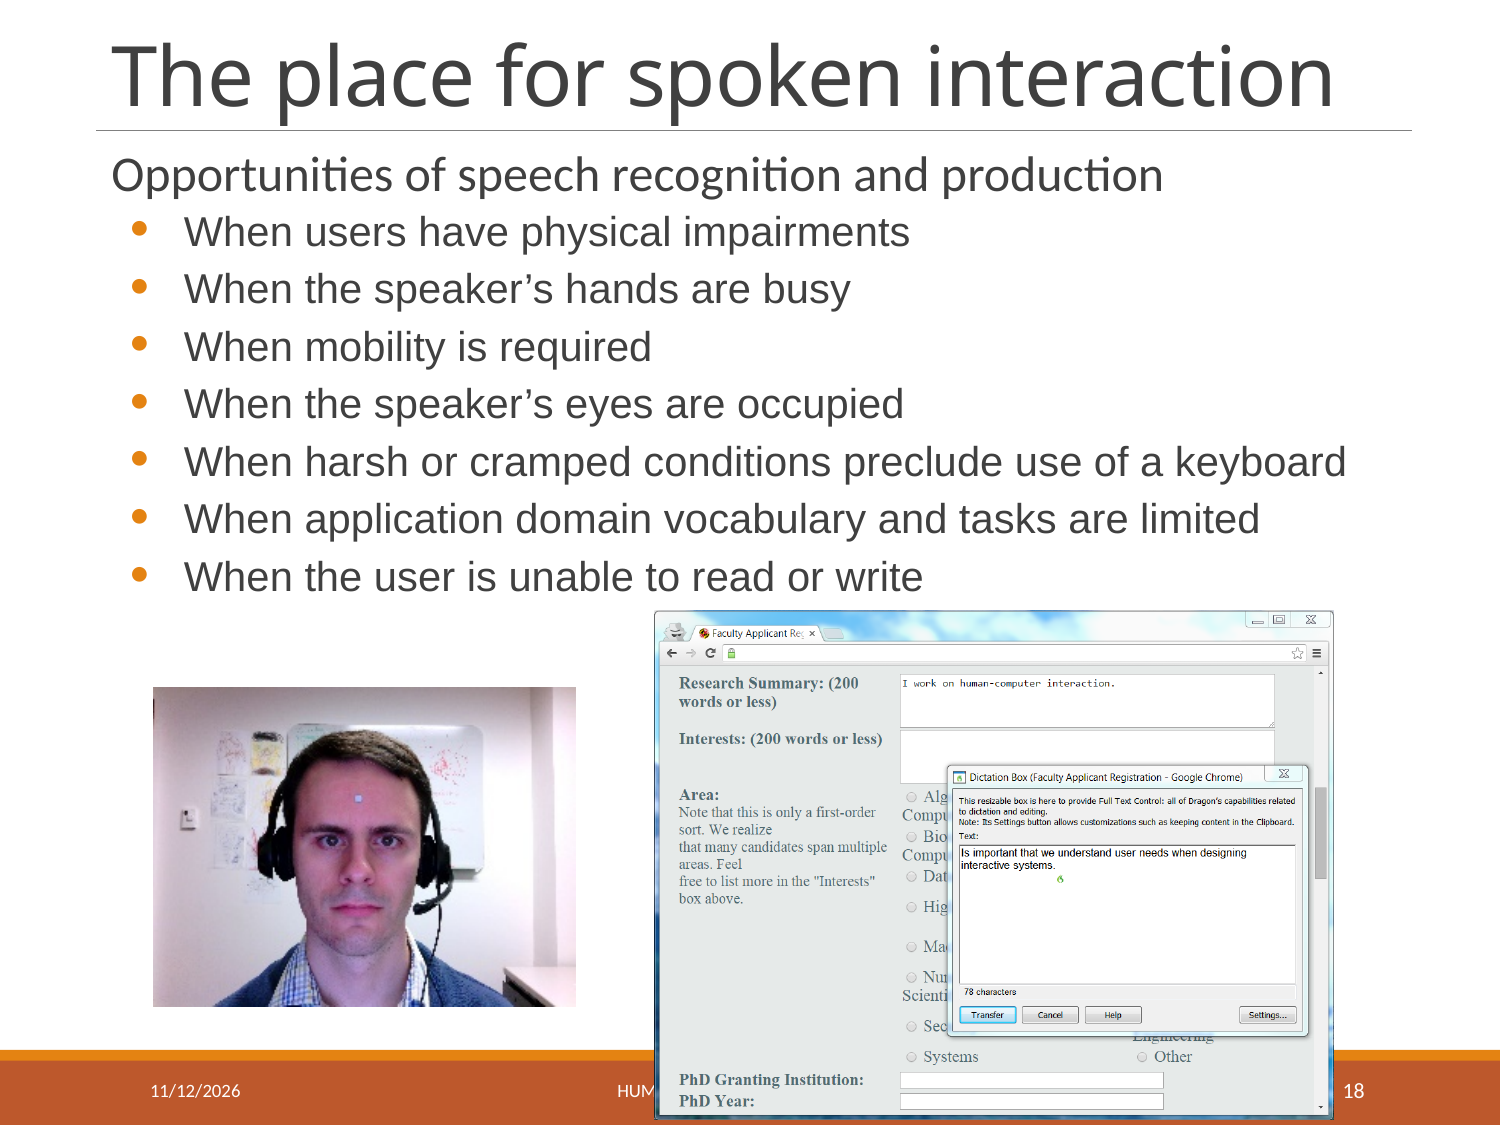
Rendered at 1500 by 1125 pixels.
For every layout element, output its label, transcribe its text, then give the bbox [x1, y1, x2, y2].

list Opportunities of speech recognition and production When users have physical impairments When the speaker’s hands are busy When mobility is required When the speaker’s eyes are occupied When harsh or cramped conditions preclude use of a keyboard When application domain vocabulary and tasks are limited When the user is unable to read or write [96, 140, 1413, 1034]
title The place for spoken interaction [96, 19, 1413, 131]
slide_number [135, 1059, 440, 1120]
picture [653, 609, 1334, 1121]
picture [153, 686, 577, 1007]
slide_number 18 [1342, 1059, 1380, 1120]
footer Human-computer interaction [453, 1059, 651, 1120]
